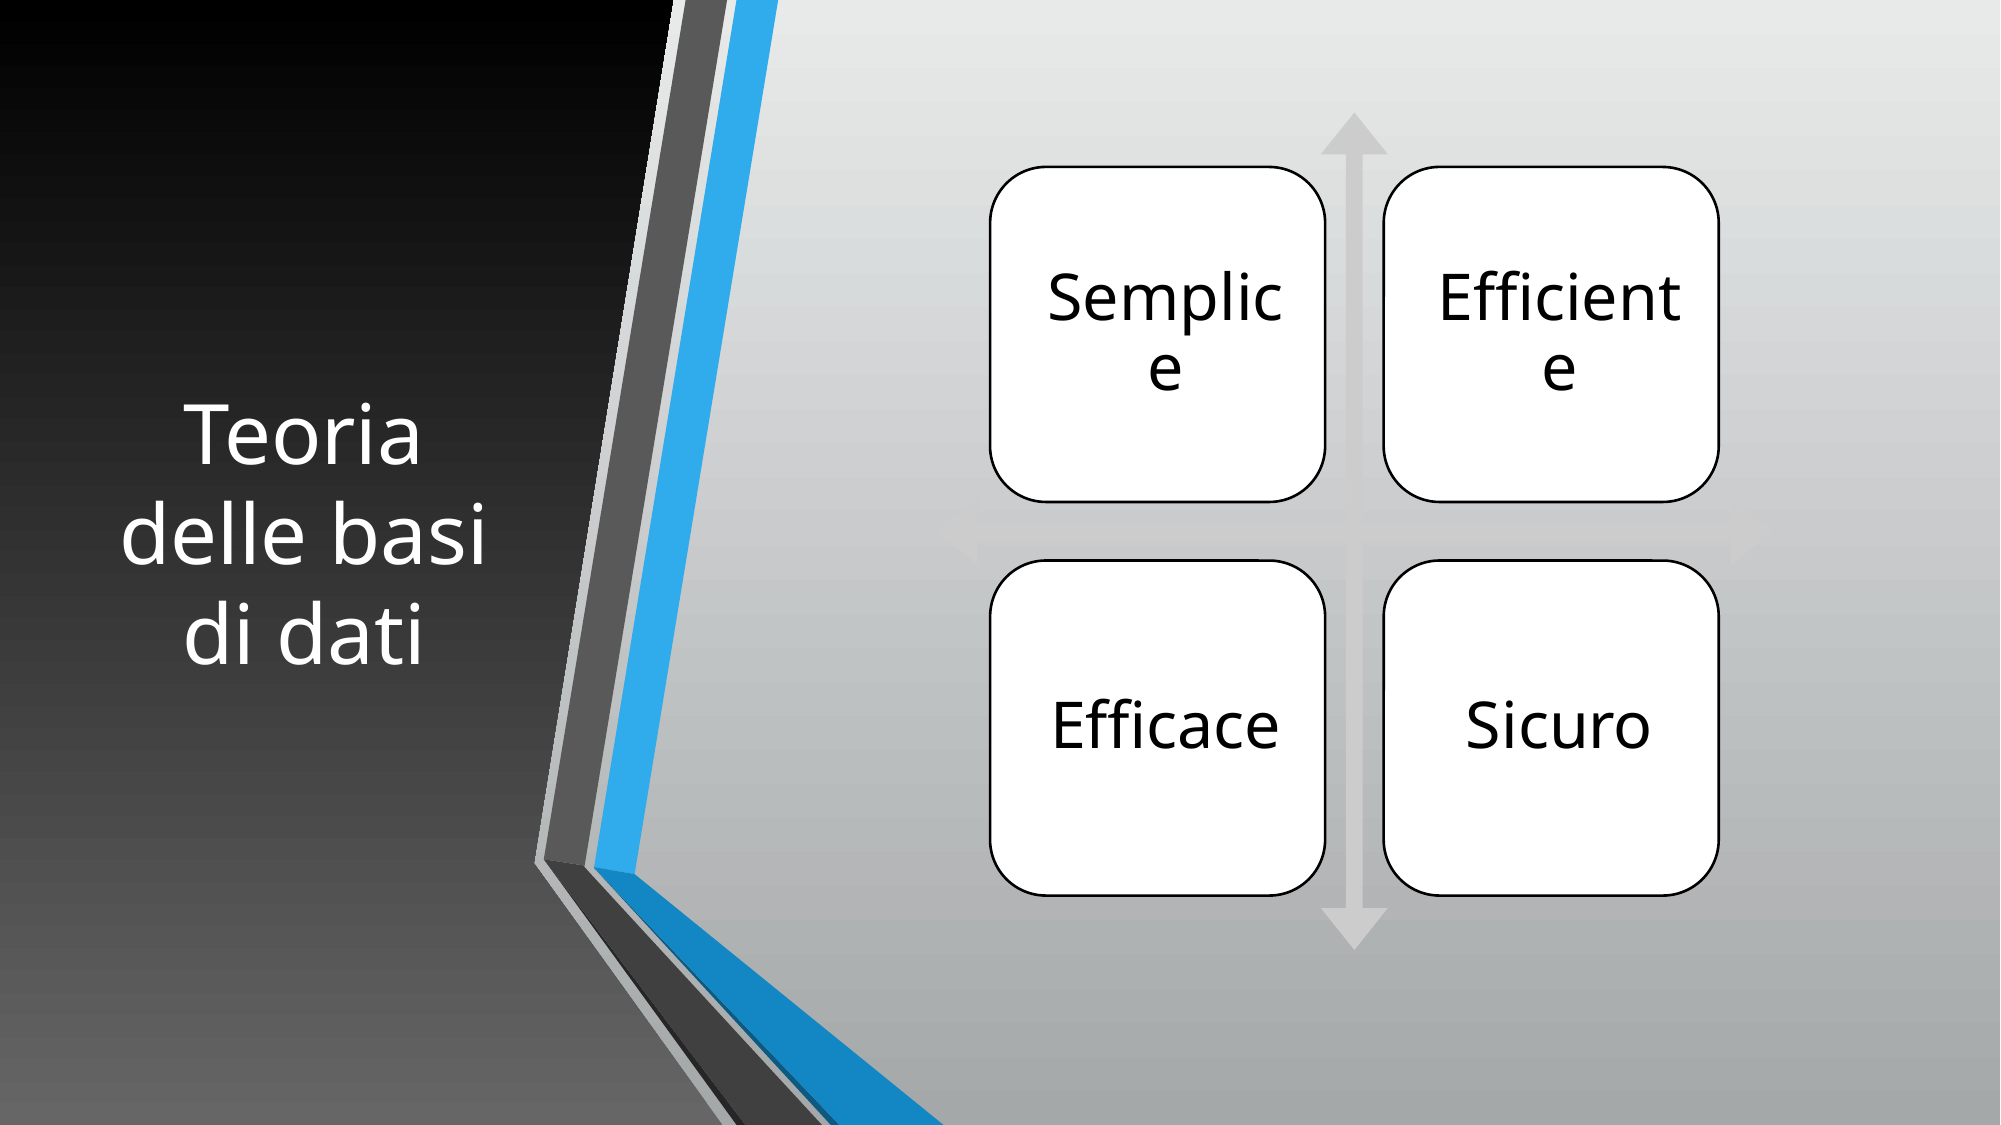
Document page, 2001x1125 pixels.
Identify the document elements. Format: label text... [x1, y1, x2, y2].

text_box [944, 0, 2000, 1125]
text_box [0, 0, 543, 1125]
text_box [536, 821, 543, 872]
title Teoria delle basi di dati [87, 112, 521, 950]
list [821, 112, 1888, 951]
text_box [543, 0, 944, 1125]
